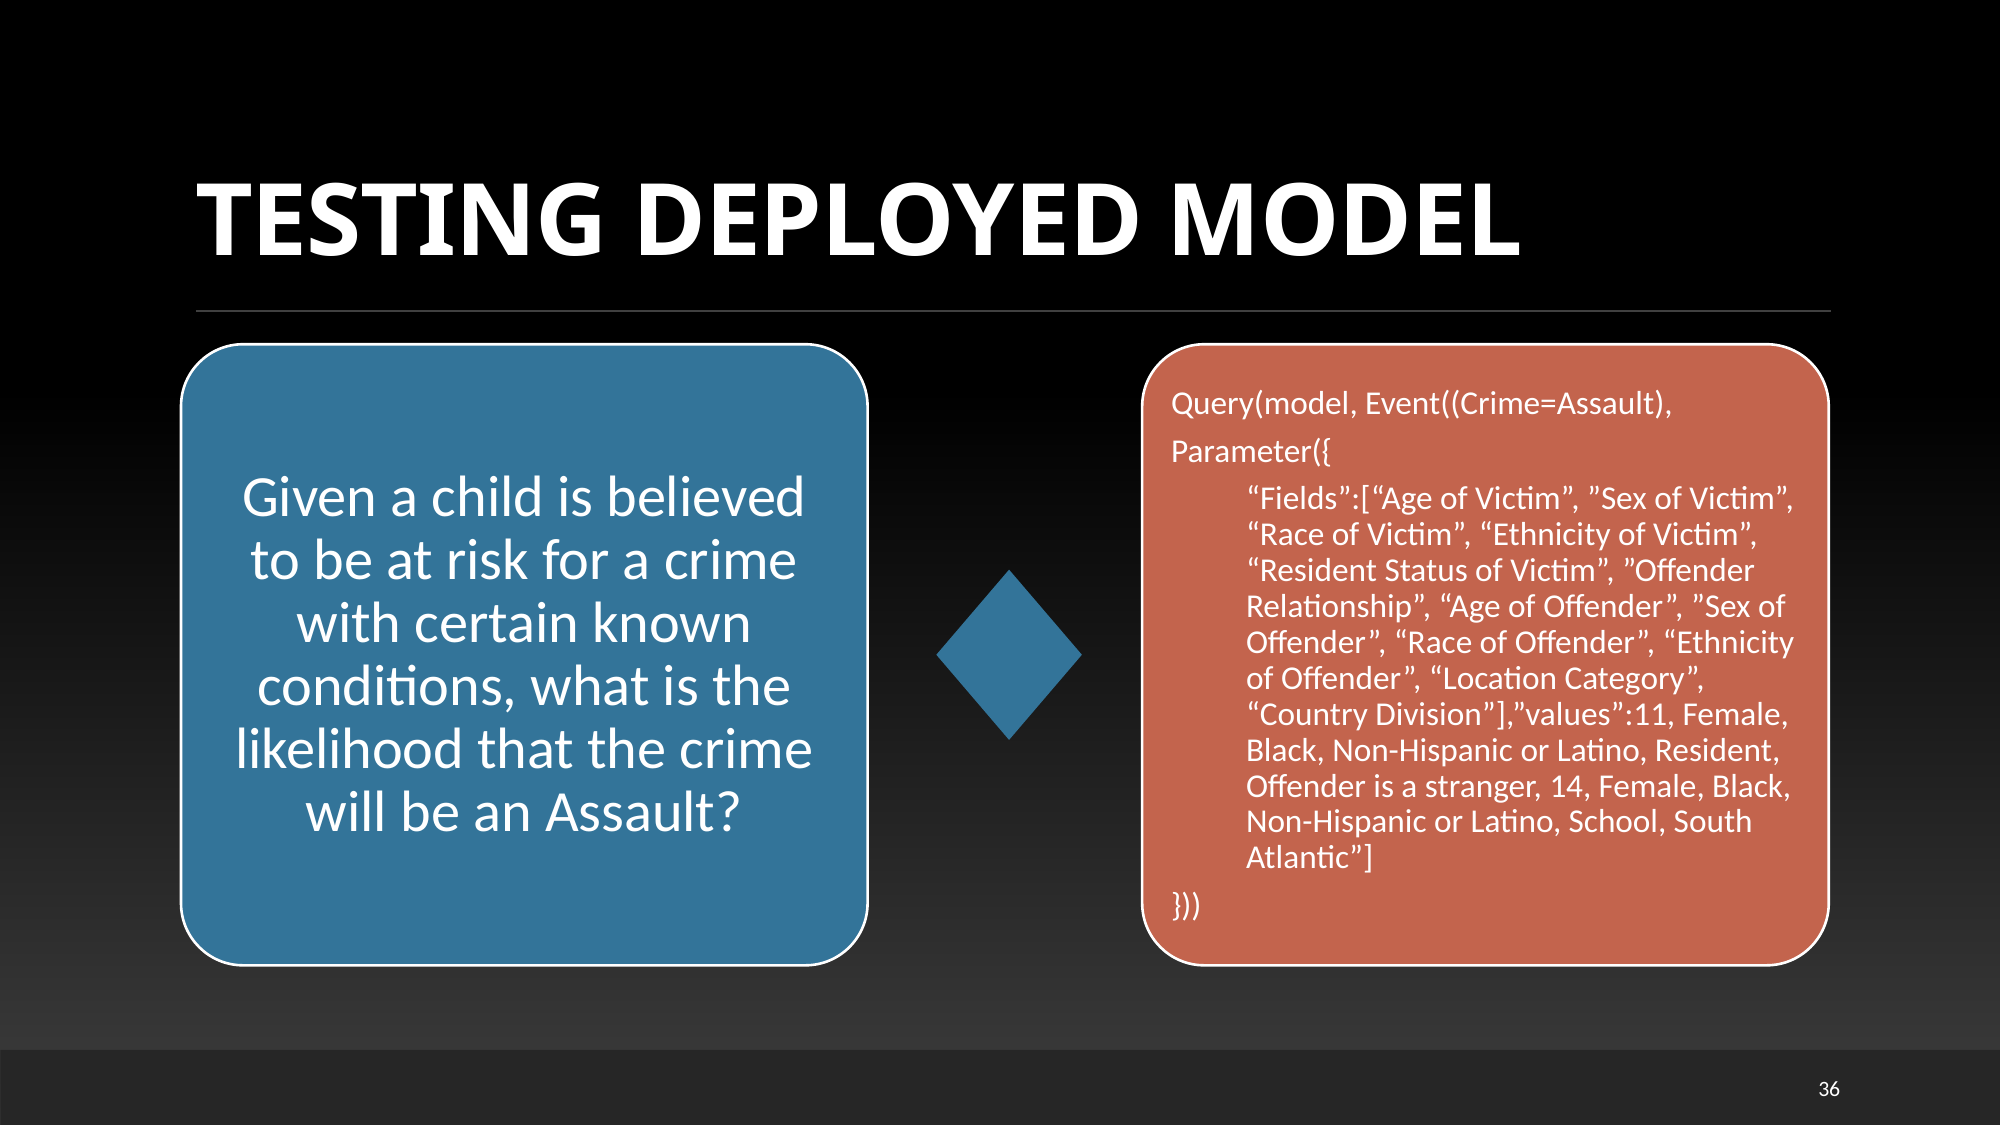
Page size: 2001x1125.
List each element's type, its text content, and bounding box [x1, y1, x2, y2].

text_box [180, 343, 1830, 966]
text_box testing deployed model [179, 46, 1830, 285]
slide_number 36 [1803, 1057, 1932, 1118]
